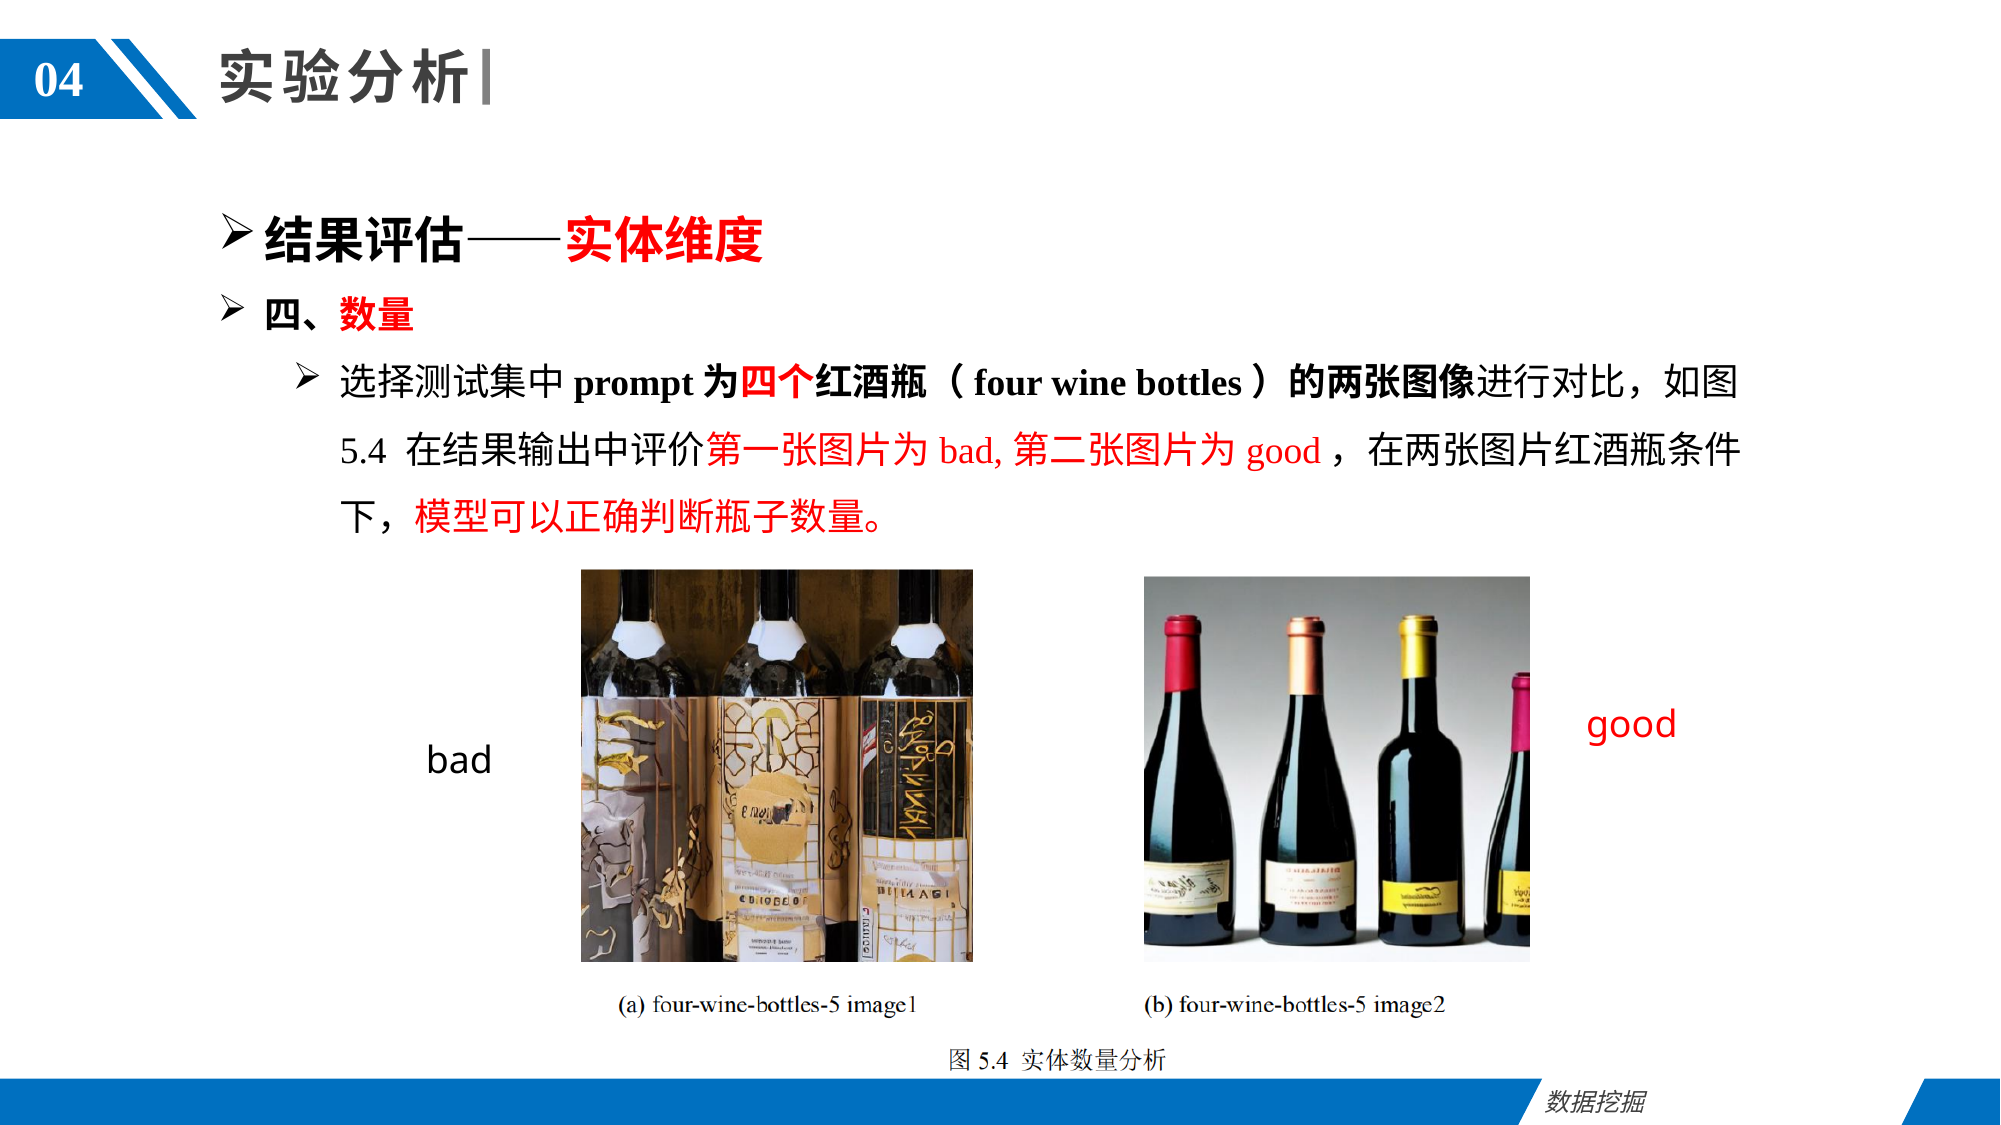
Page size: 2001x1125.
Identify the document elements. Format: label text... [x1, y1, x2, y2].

text_box [481, 48, 491, 106]
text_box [0, 1078, 2000, 1125]
picture [567, 562, 1541, 1078]
text_box 实验分析 [203, 33, 637, 118]
text_box 结果评估——实体维度 四、数量 选择测试集中prompt为四个红酒瓶（four wine bottles）的两张图像进行对比，如图5.4 在结果输出中评价第一张图片为bad,第二张图片为good，在两张图片红酒瓶条件下，模型可以正确判断瓶子数量。 [203, 170, 1781, 546]
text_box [0, 38, 197, 119]
text_box good [1571, 692, 1693, 753]
text_box bad [411, 728, 508, 789]
